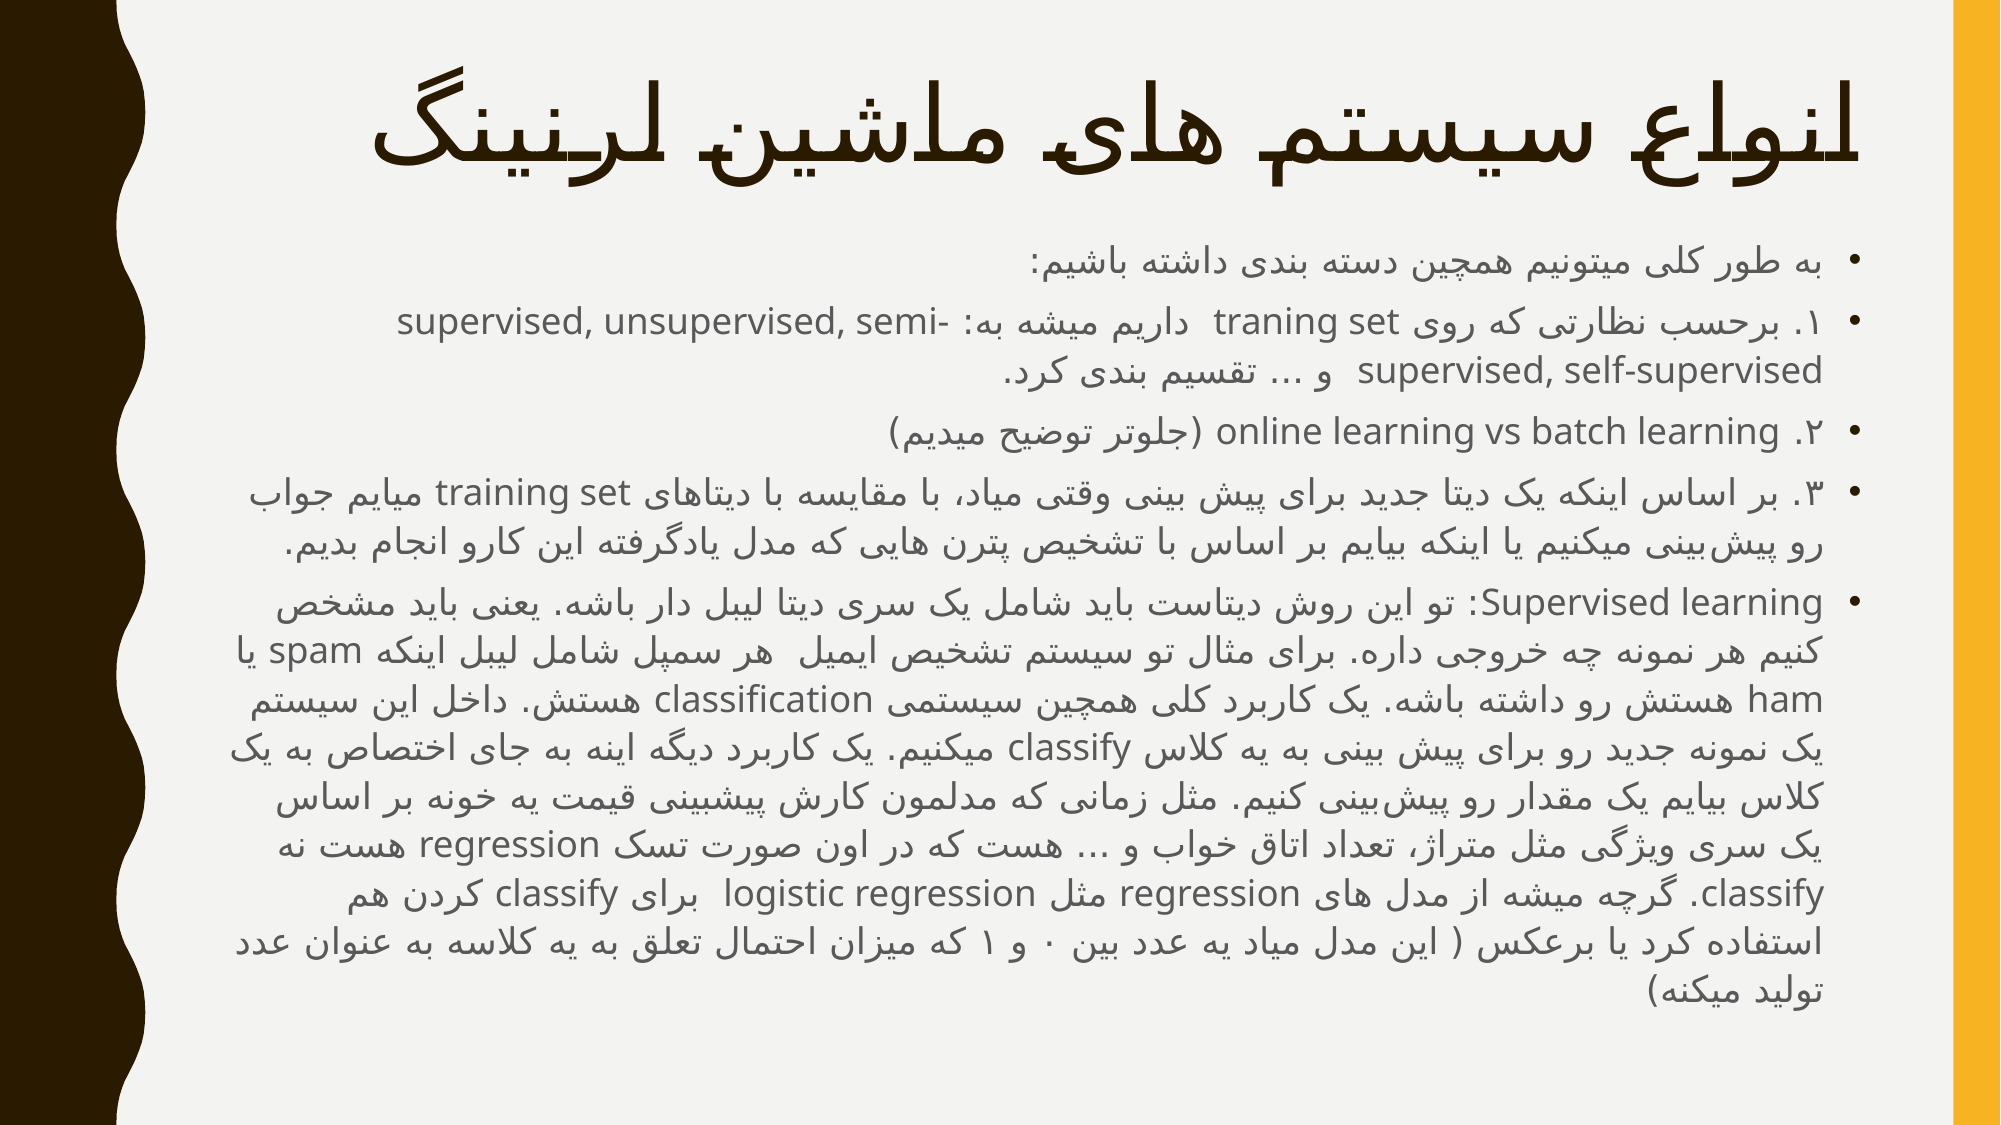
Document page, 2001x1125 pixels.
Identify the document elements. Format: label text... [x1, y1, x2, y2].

list به طور کلی میتونیم همچین دسته بندی داشته باشیم: ۱. برحسب نظارتی که روی traning set داریم میشه به: supervised, unsupervised, semi-supervised, self-supervised و ... تقسیم بندی کرد. ۲. online learning vs batch learning (جلوتر توضیح میدیم) ۳. بر اساس اینکه یک دیتا جدید برای پیش بینی وقتی میاد، با مقایسه با دیتاهای training set میایم جواب رو پیش‌بینی میکنیم یا اینکه بیایم بر اساس با تشخیص پترن هایی که مدل یادگرفته این کارو انجام بدیم. Supervised learning: تو این روش دیتاست باید شامل یک سری دیتا لیبل دار باشه. یعنی باید مشخص کنیم هر نمونه چه خروجی داره. برای مثال تو سیستم تشخیص ایمیل هر سمپل شامل لیبل اینکه spam یا ham هستش رو داشته باشه. یک کاربرد کلی همچین سیستمی classification هستش. داخل این سیستم یک نمونه جدید رو برای پیش بینی به یه کلاس classify میکنیم. یک کاربرد دیگه اینه به جای اختصاص به یک کلاس بیایم یک مقدار رو پیش‌بینی کنیم. مثل زمانی که مدلمون کارش پیشبینی قیمت یه خونه بر اساس یک سری ویژگی مثل متراژ، تعداد اتاق خواب و ... هست که در اون صورت تسک regression هست نه classify. گرچه میشه از مدل های regression مثل logistic regression برای classify کردن هم استفاده کرد یا برعکس ( این مدل میاد یه عدد بین ۰ و ۱ که میزان احتمال تعلق به یه کلاسه به عنوان عدد تولید میکنه) [205, 224, 1875, 1063]
title انواع سیستم های ماشین لرنینگ [205, 62, 1875, 224]
